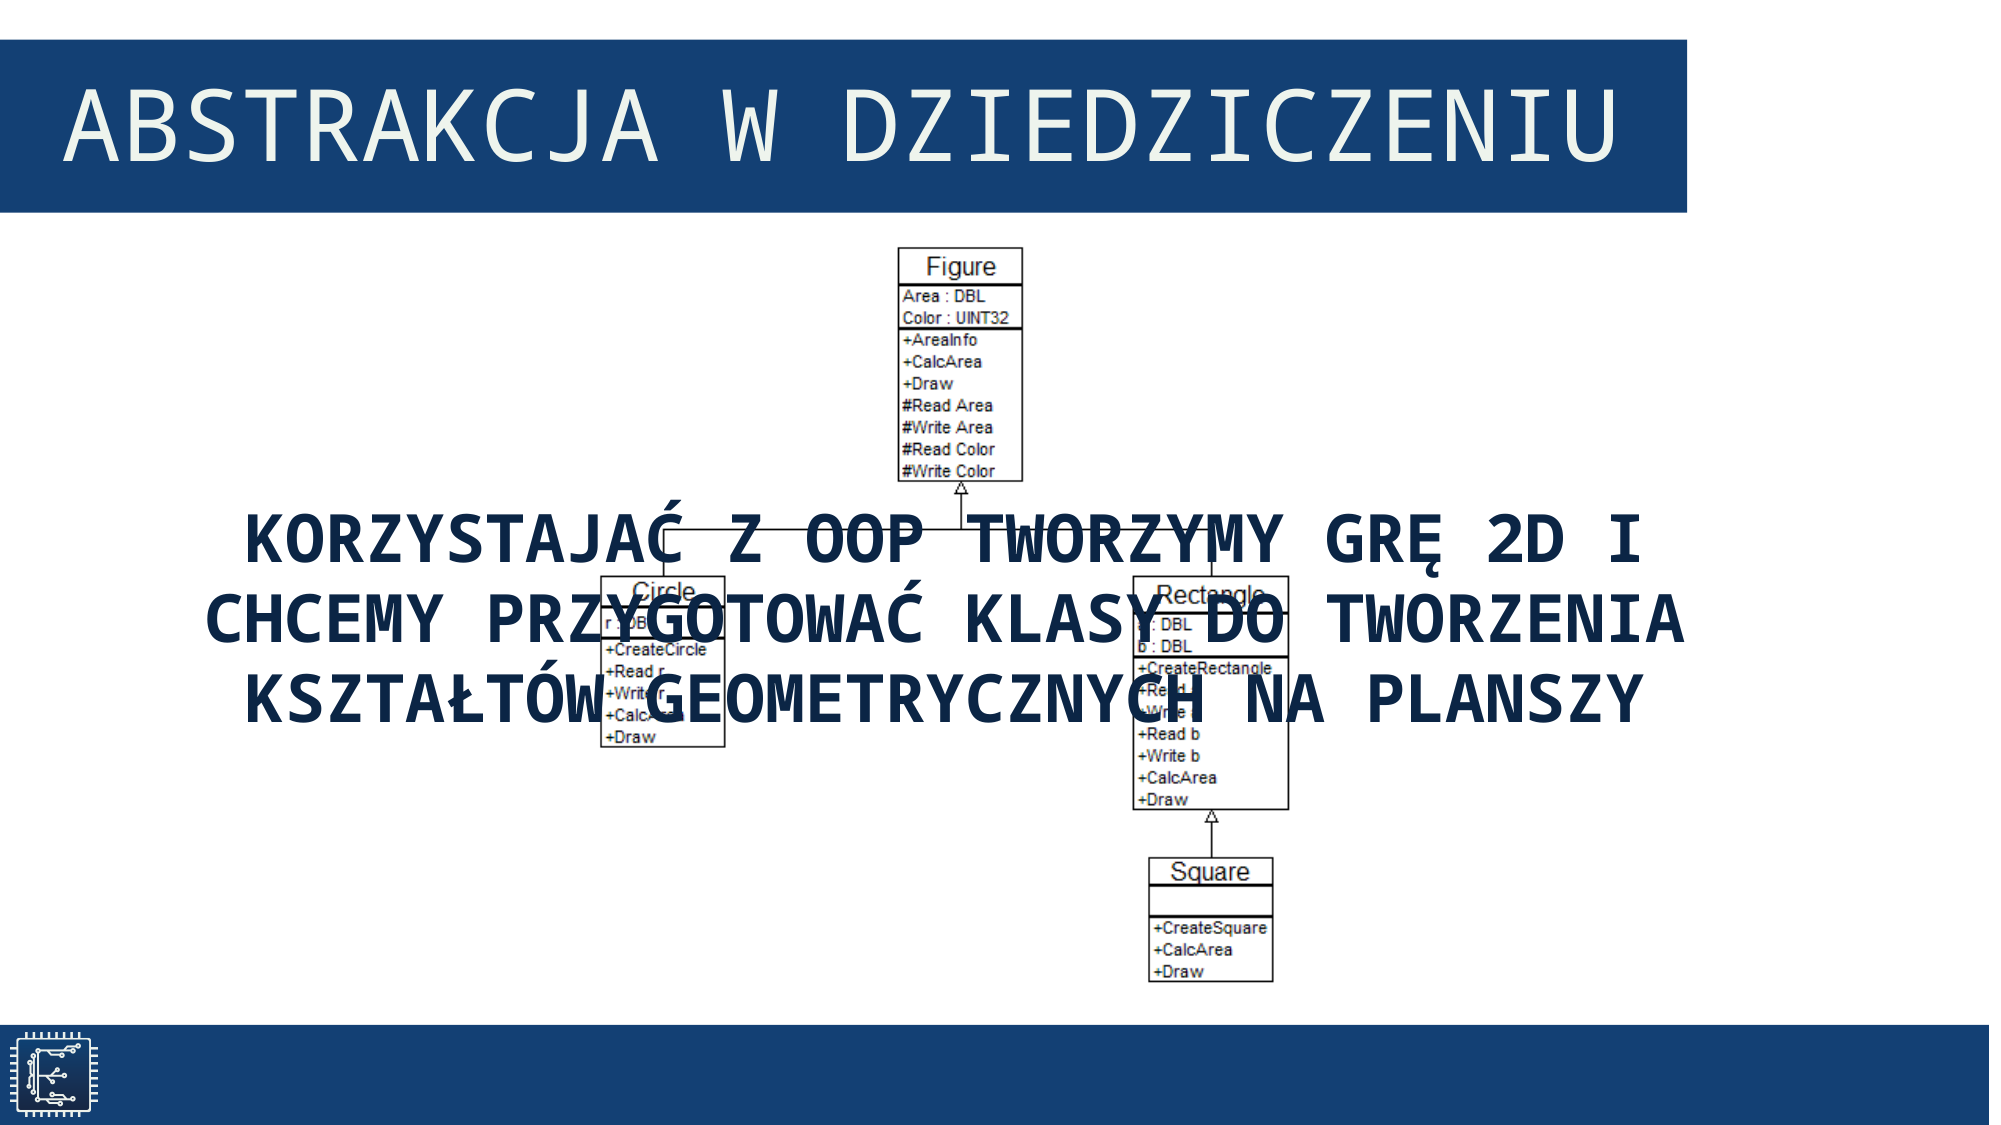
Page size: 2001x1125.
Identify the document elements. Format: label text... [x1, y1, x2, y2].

text_box [0, 1024, 1990, 1125]
picture [10, 1032, 98, 1117]
text_box KORZYSTAJAĆ Z OOP TWORZYMY GRĘ 2D I CHCEMY PRZYGOTOWAĆ KLASY DO TWORZENIA KSZTAŁTÓW GEOMETRYCZNYCH NA PLANSZY [1302, 488, 1719, 743]
picture [588, 235, 1302, 995]
text_box [0, 39, 1688, 214]
text_box KORZYSTAJAĆ Z OOP TWORZYMY GRĘ 2D I CHCEMY PRZYGOTOWAĆ KLASY DO TWORZENIA KSZTAŁTÓW GEOMETRYCZNYCH NA PLANSZY [171, 488, 588, 743]
text_box ABSTRAKCJA W DZIEDZICZENIU [46, 53, 1765, 189]
